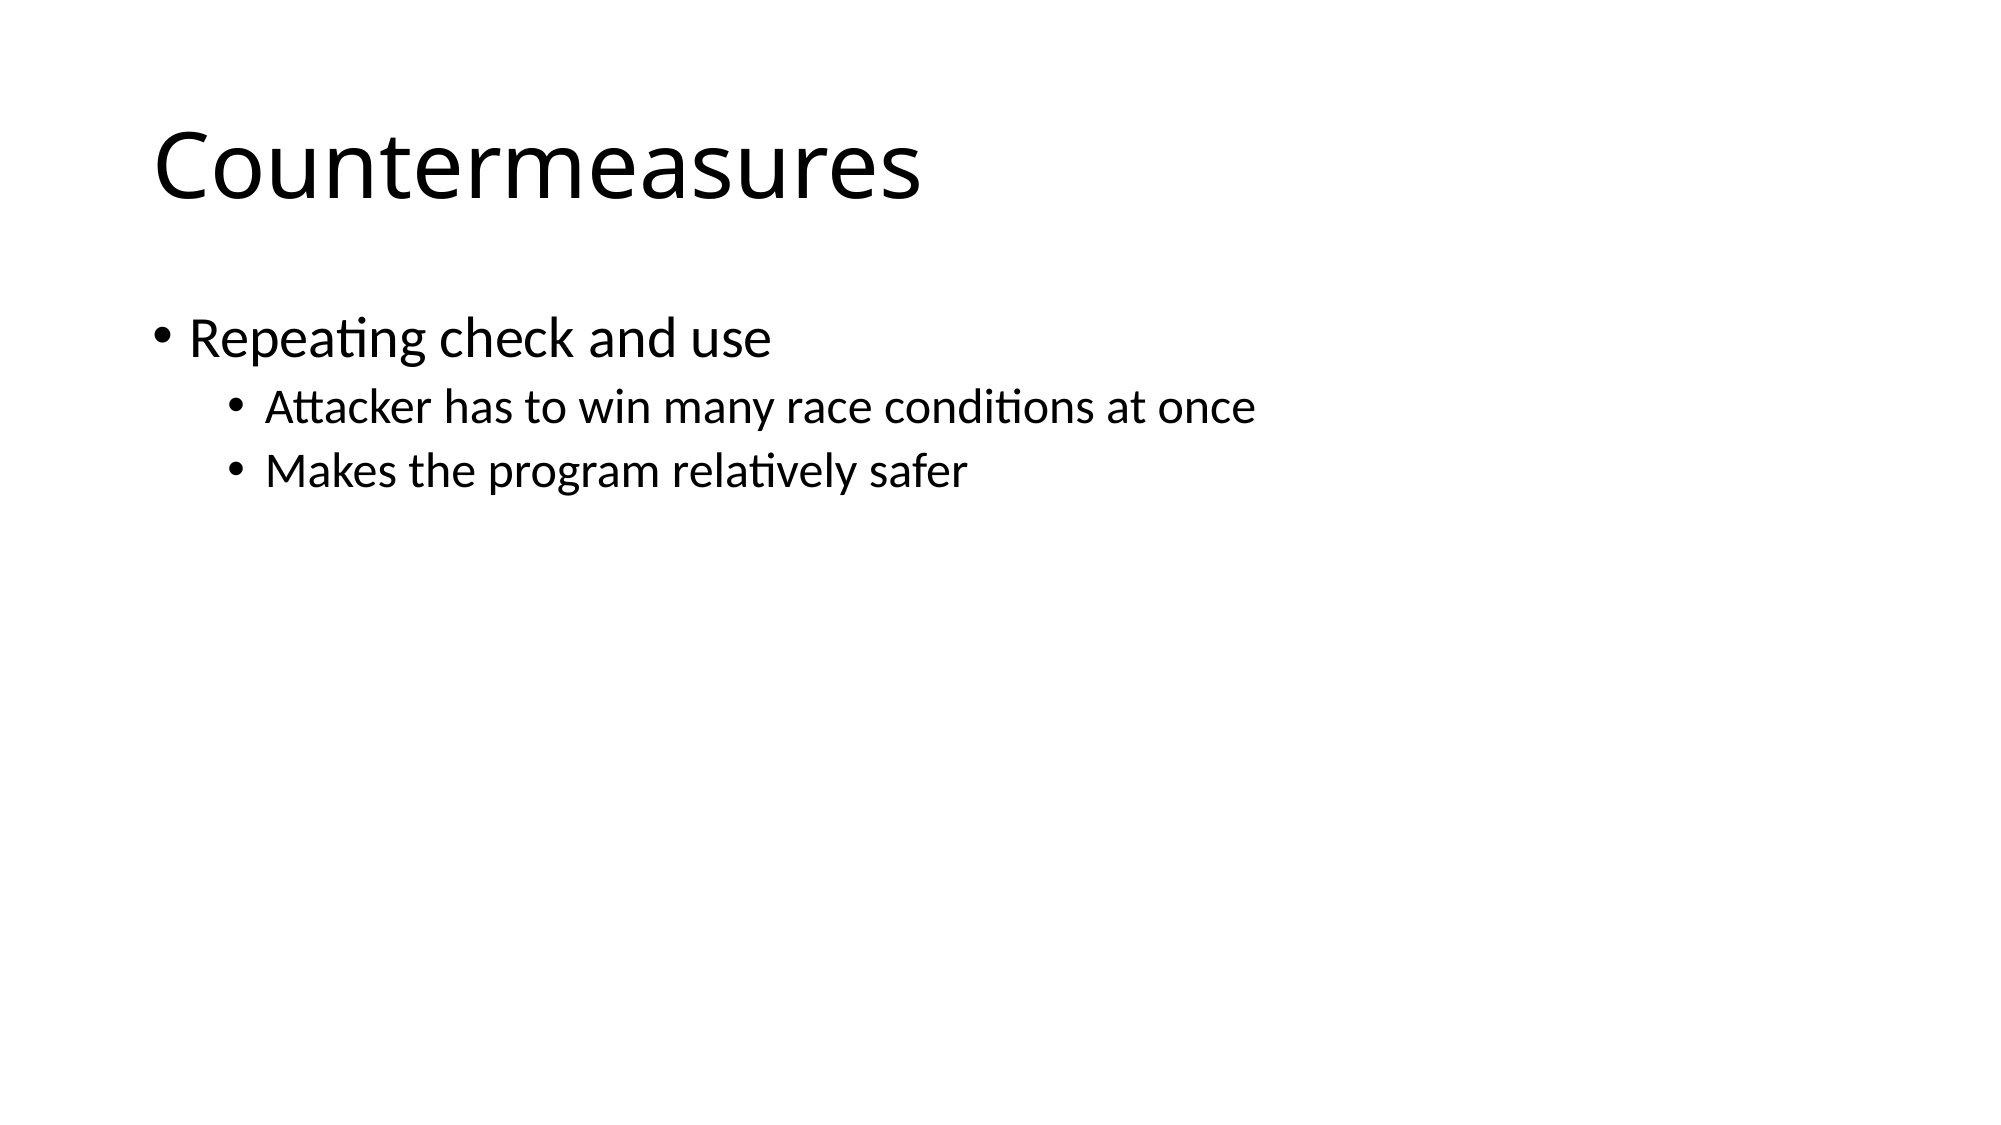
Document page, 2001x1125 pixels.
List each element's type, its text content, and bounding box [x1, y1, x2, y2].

list Repeating check and use Attacker has to win many race conditions at once Makes the program relatively safer [137, 299, 1863, 1014]
title Countermeasures [137, 59, 1863, 278]
